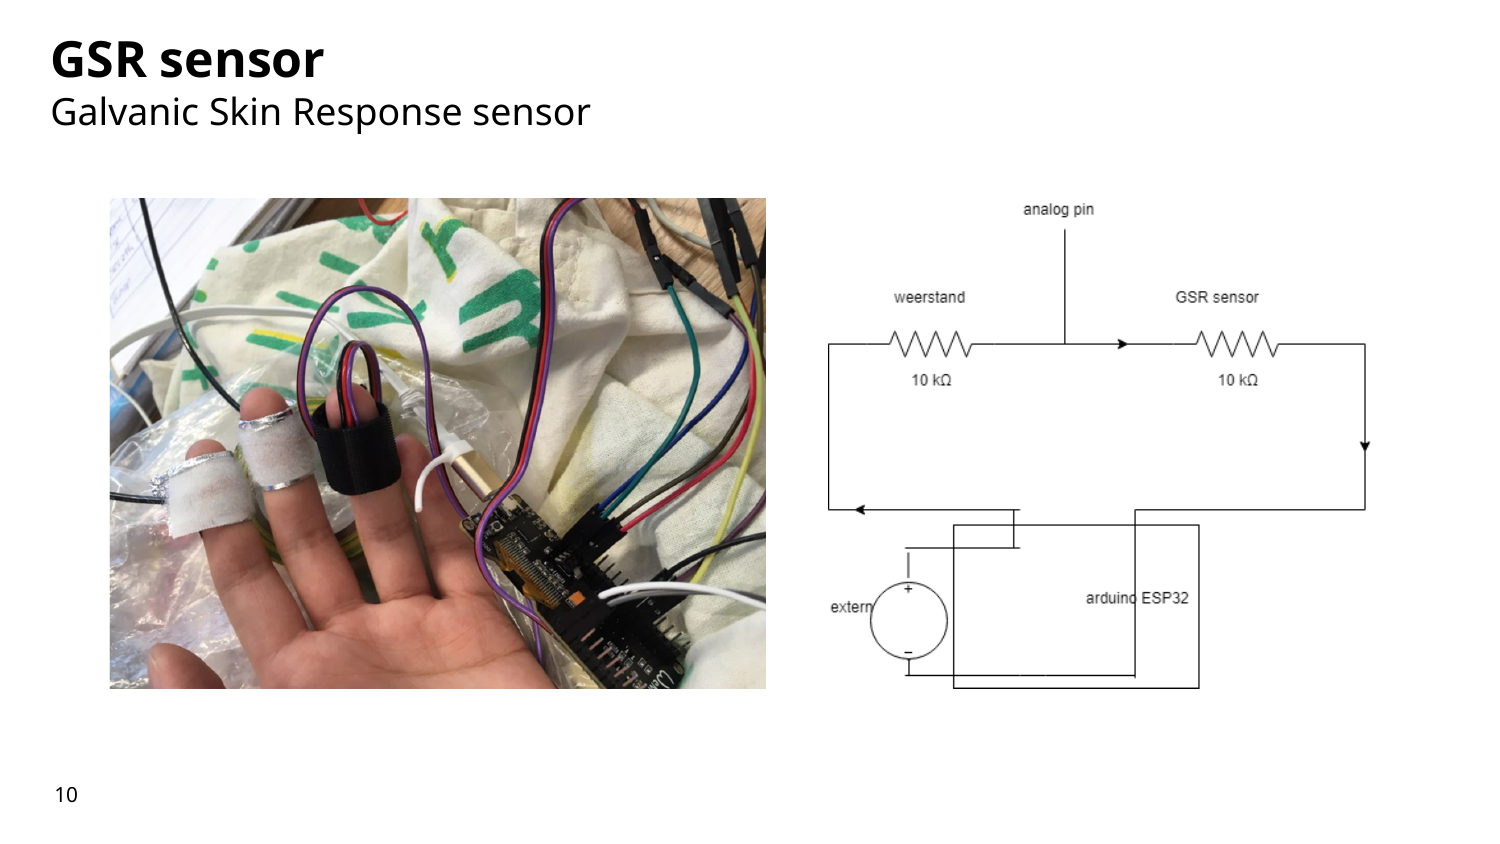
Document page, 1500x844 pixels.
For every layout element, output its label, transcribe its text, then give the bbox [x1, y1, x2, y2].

title GSR sensor Galvanic Skin Response sensor [35, 20, 1471, 114]
slide_number 10 [39, 778, 113, 814]
picture [828, 197, 1376, 690]
picture [110, 114, 766, 772]
